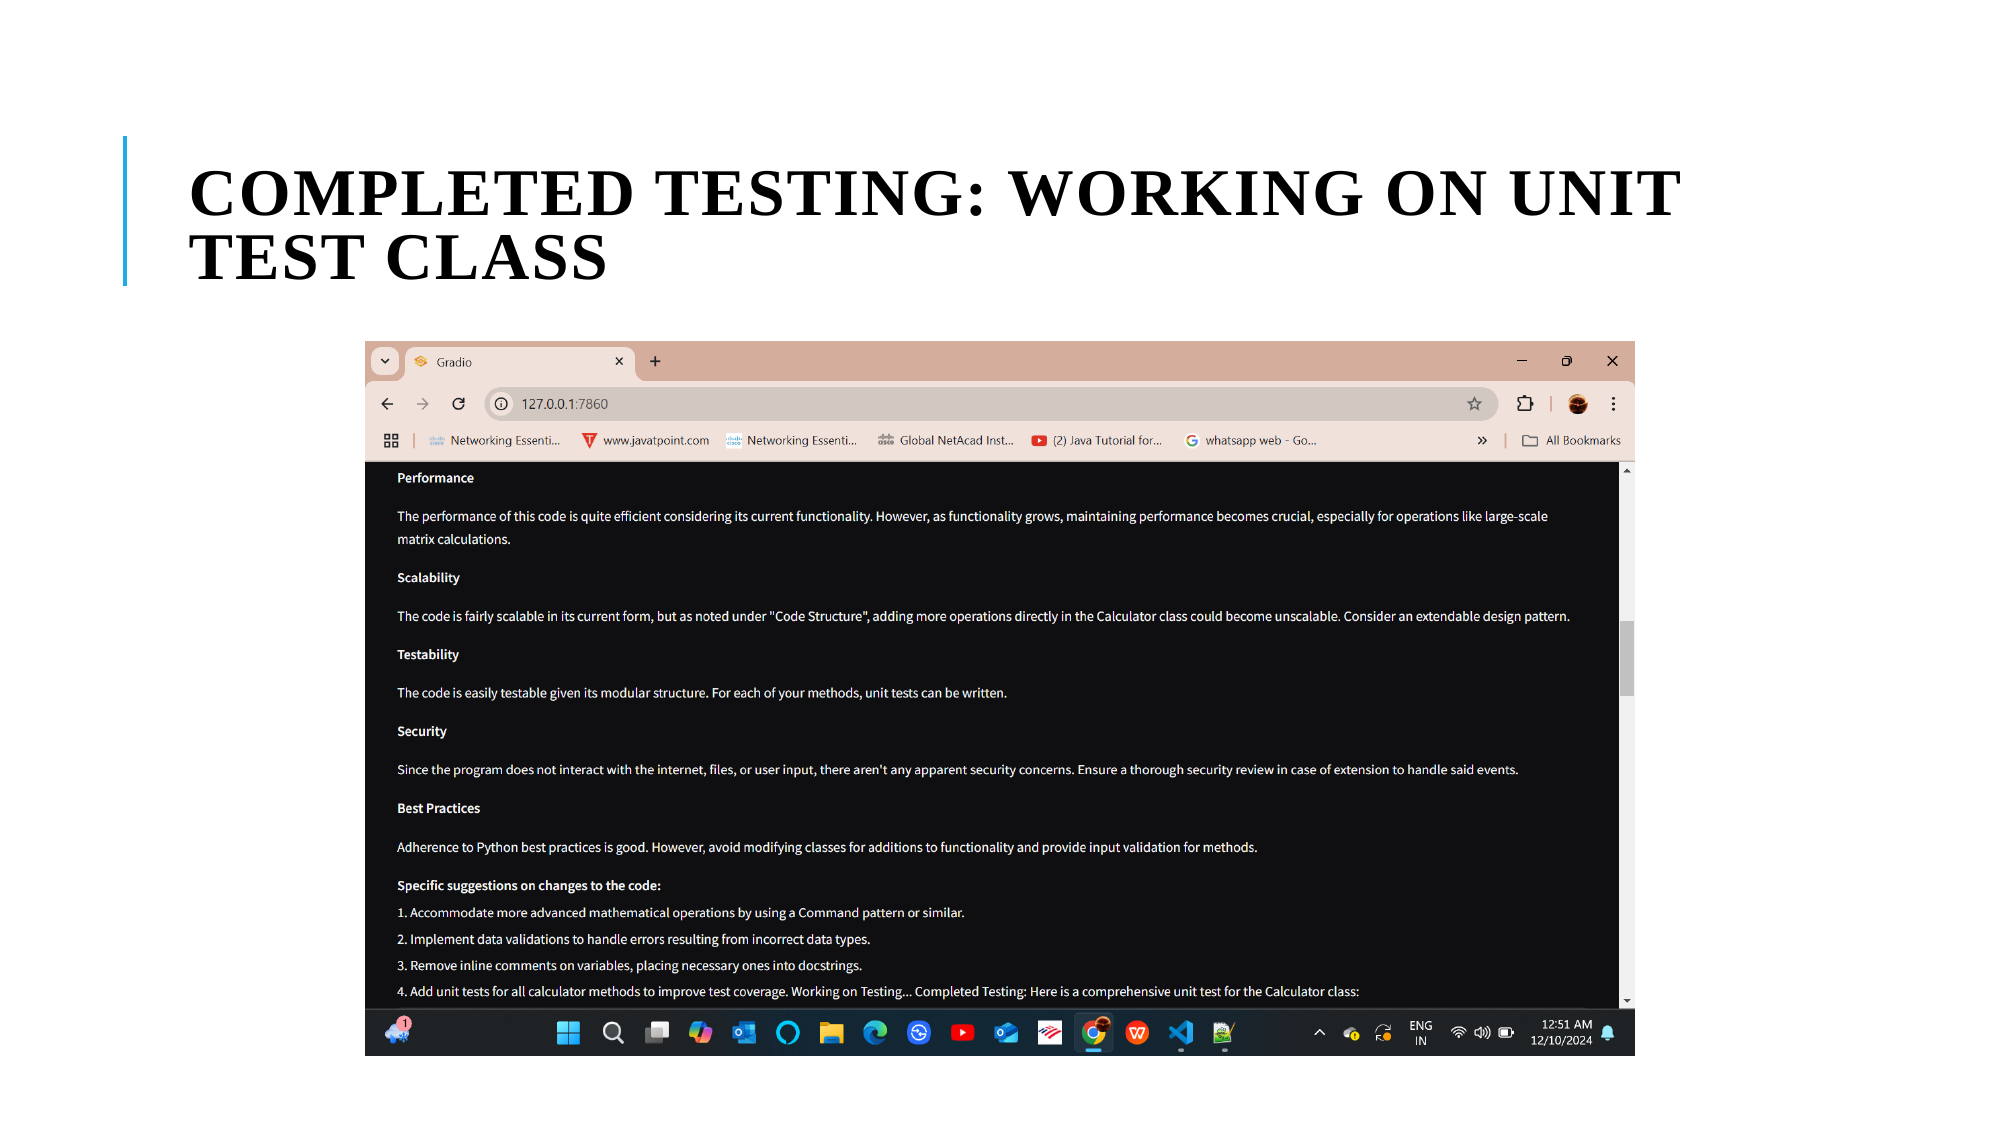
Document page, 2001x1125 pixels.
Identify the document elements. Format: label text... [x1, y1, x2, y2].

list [365, 341, 1635, 1056]
title Completed Testing: Working on Unit Test class [173, 145, 1769, 392]
